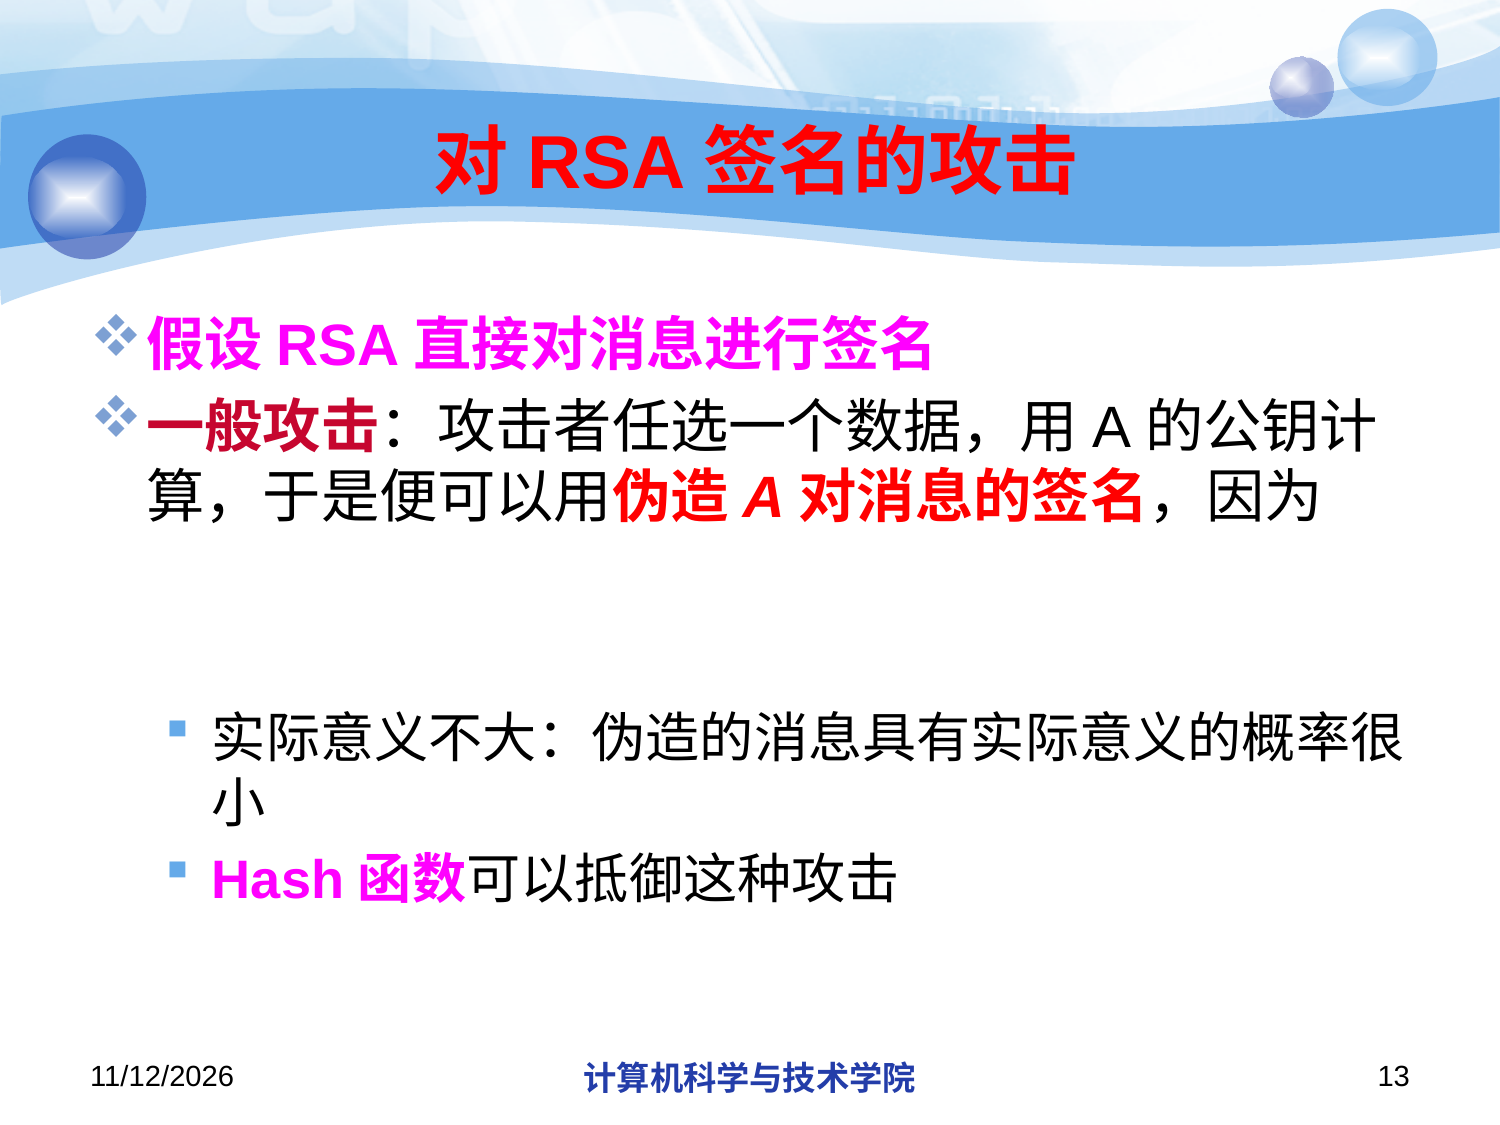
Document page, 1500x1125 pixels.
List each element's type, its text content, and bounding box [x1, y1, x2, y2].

title 对RSA签名的攻击 [149, 112, 1363, 206]
footer 计算机科学与技术学院 [512, 1049, 988, 1103]
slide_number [74, 1049, 426, 1103]
picture [0, 0, 1500, 112]
slide_number 13 [1074, 1049, 1426, 1103]
